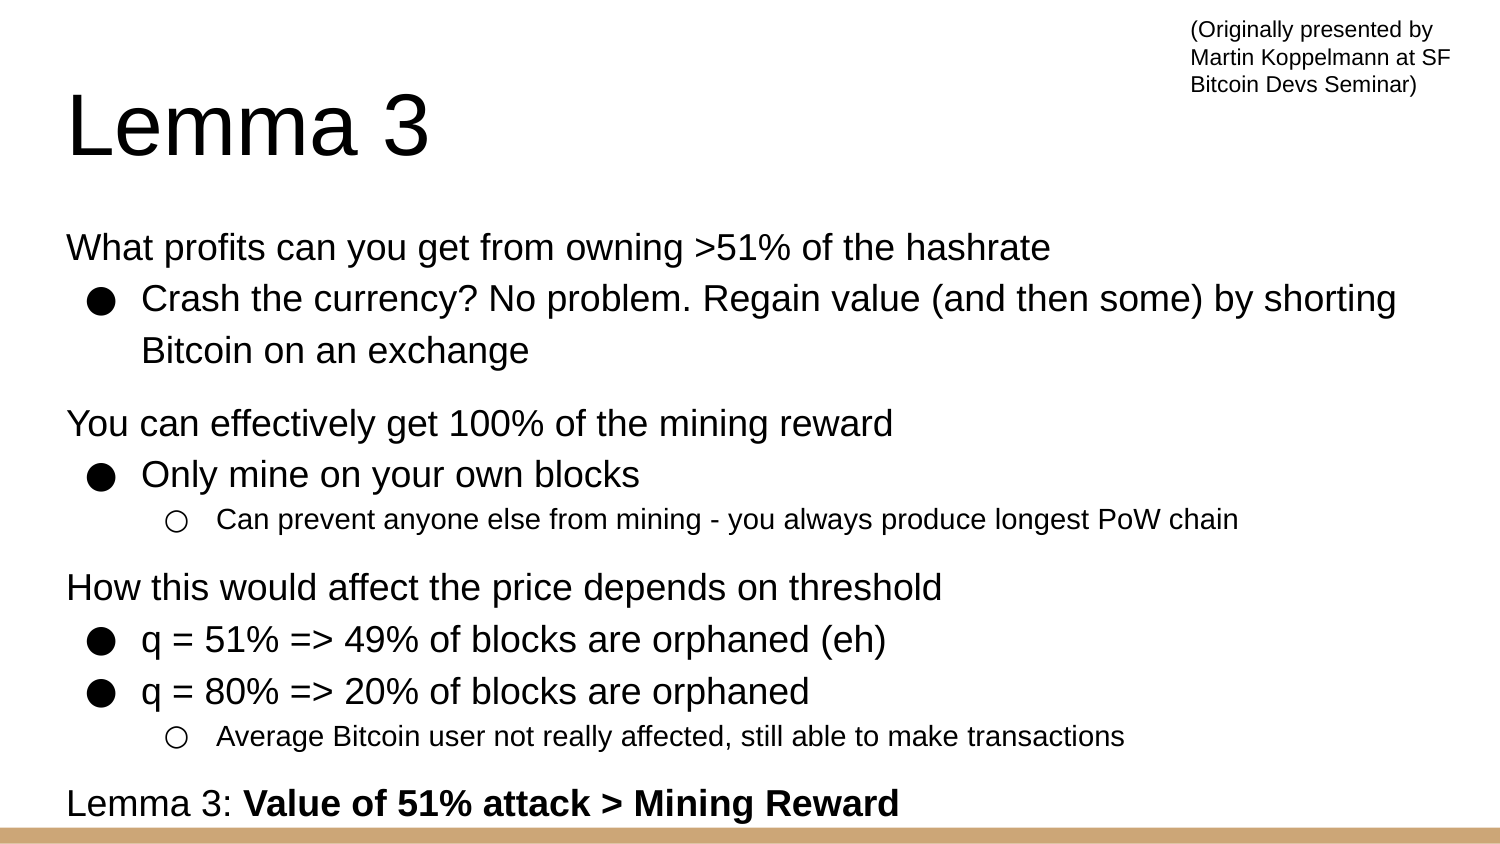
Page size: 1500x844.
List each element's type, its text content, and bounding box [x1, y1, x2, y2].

title Lemma 3 [51, 51, 1175, 189]
list What profits can you get from owning >51% of the hashrate Crash the currency? No problem. Regain value (and then some) by shorting Bitcoin on an exchange You can effectively get 100% of the mining reward Only mine on your own blocks Can prevent anyone else from mining - you always produce longest PoW chain How this would affect the price depends on threshold q = 51% => 49% of blocks are orphaned (eh) q = 80% => 20% of blocks are orphaned Average Bitcoin user not really affected, still able to make transactions Lemma 3: Value of 51% attack > Mining Reward [51, 200, 1449, 752]
text_box (Originally presented by Martin Koppelmann at SF Bitcoin Devs Seminar) [1175, 0, 1492, 200]
